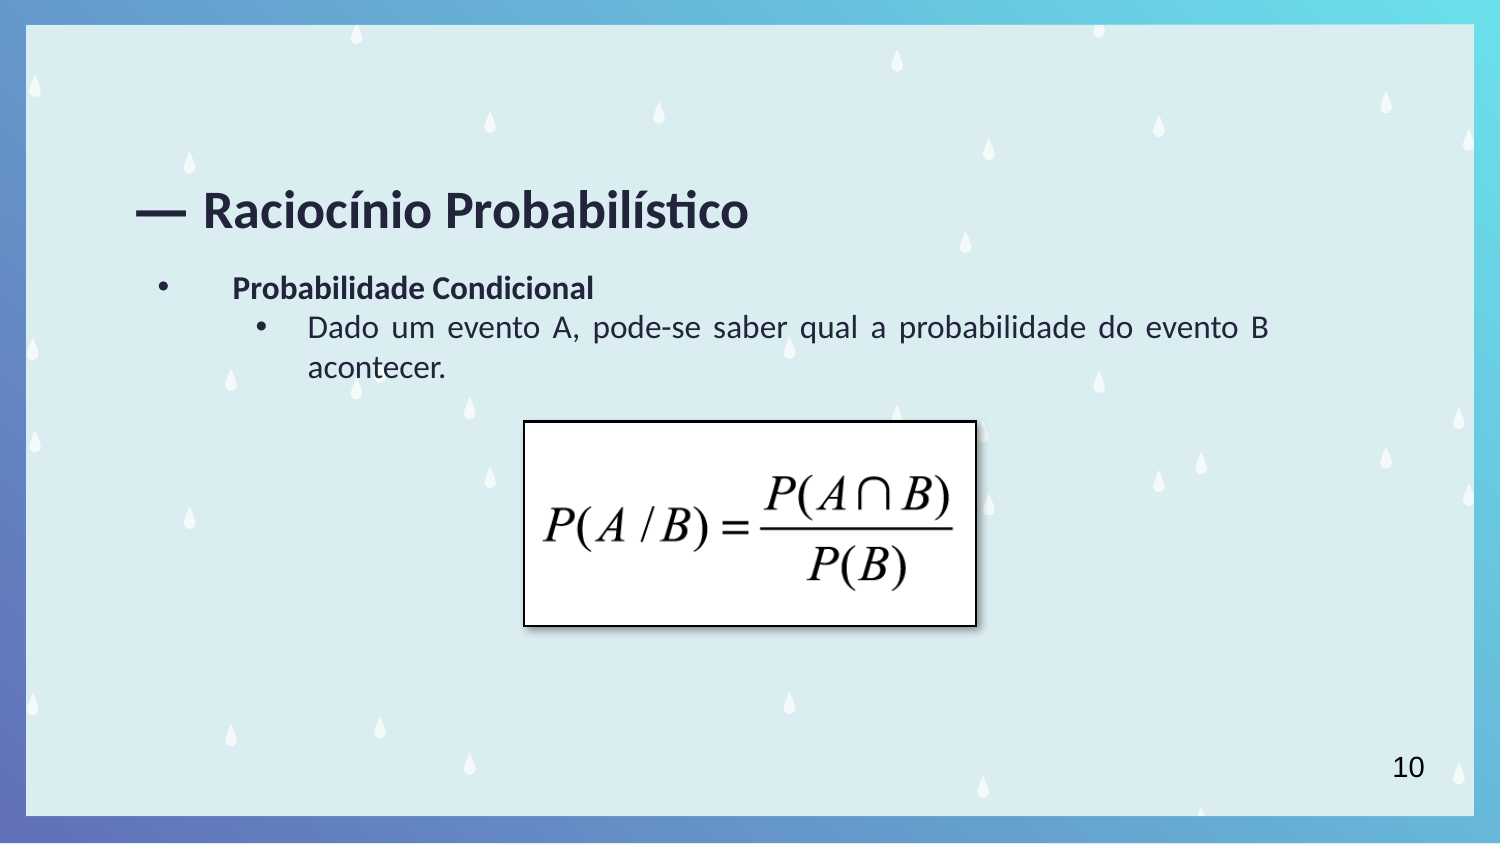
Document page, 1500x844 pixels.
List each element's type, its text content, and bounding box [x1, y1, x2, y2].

text_box 10 [1377, 741, 1449, 792]
title — Raciocínio Probabilístico [119, 163, 1077, 250]
picture [524, 422, 976, 626]
subtitle Probabilidade Condicional Dado um evento A, pode-se saber qual a probabilidade do evento B acontecer. [119, 250, 1286, 812]
